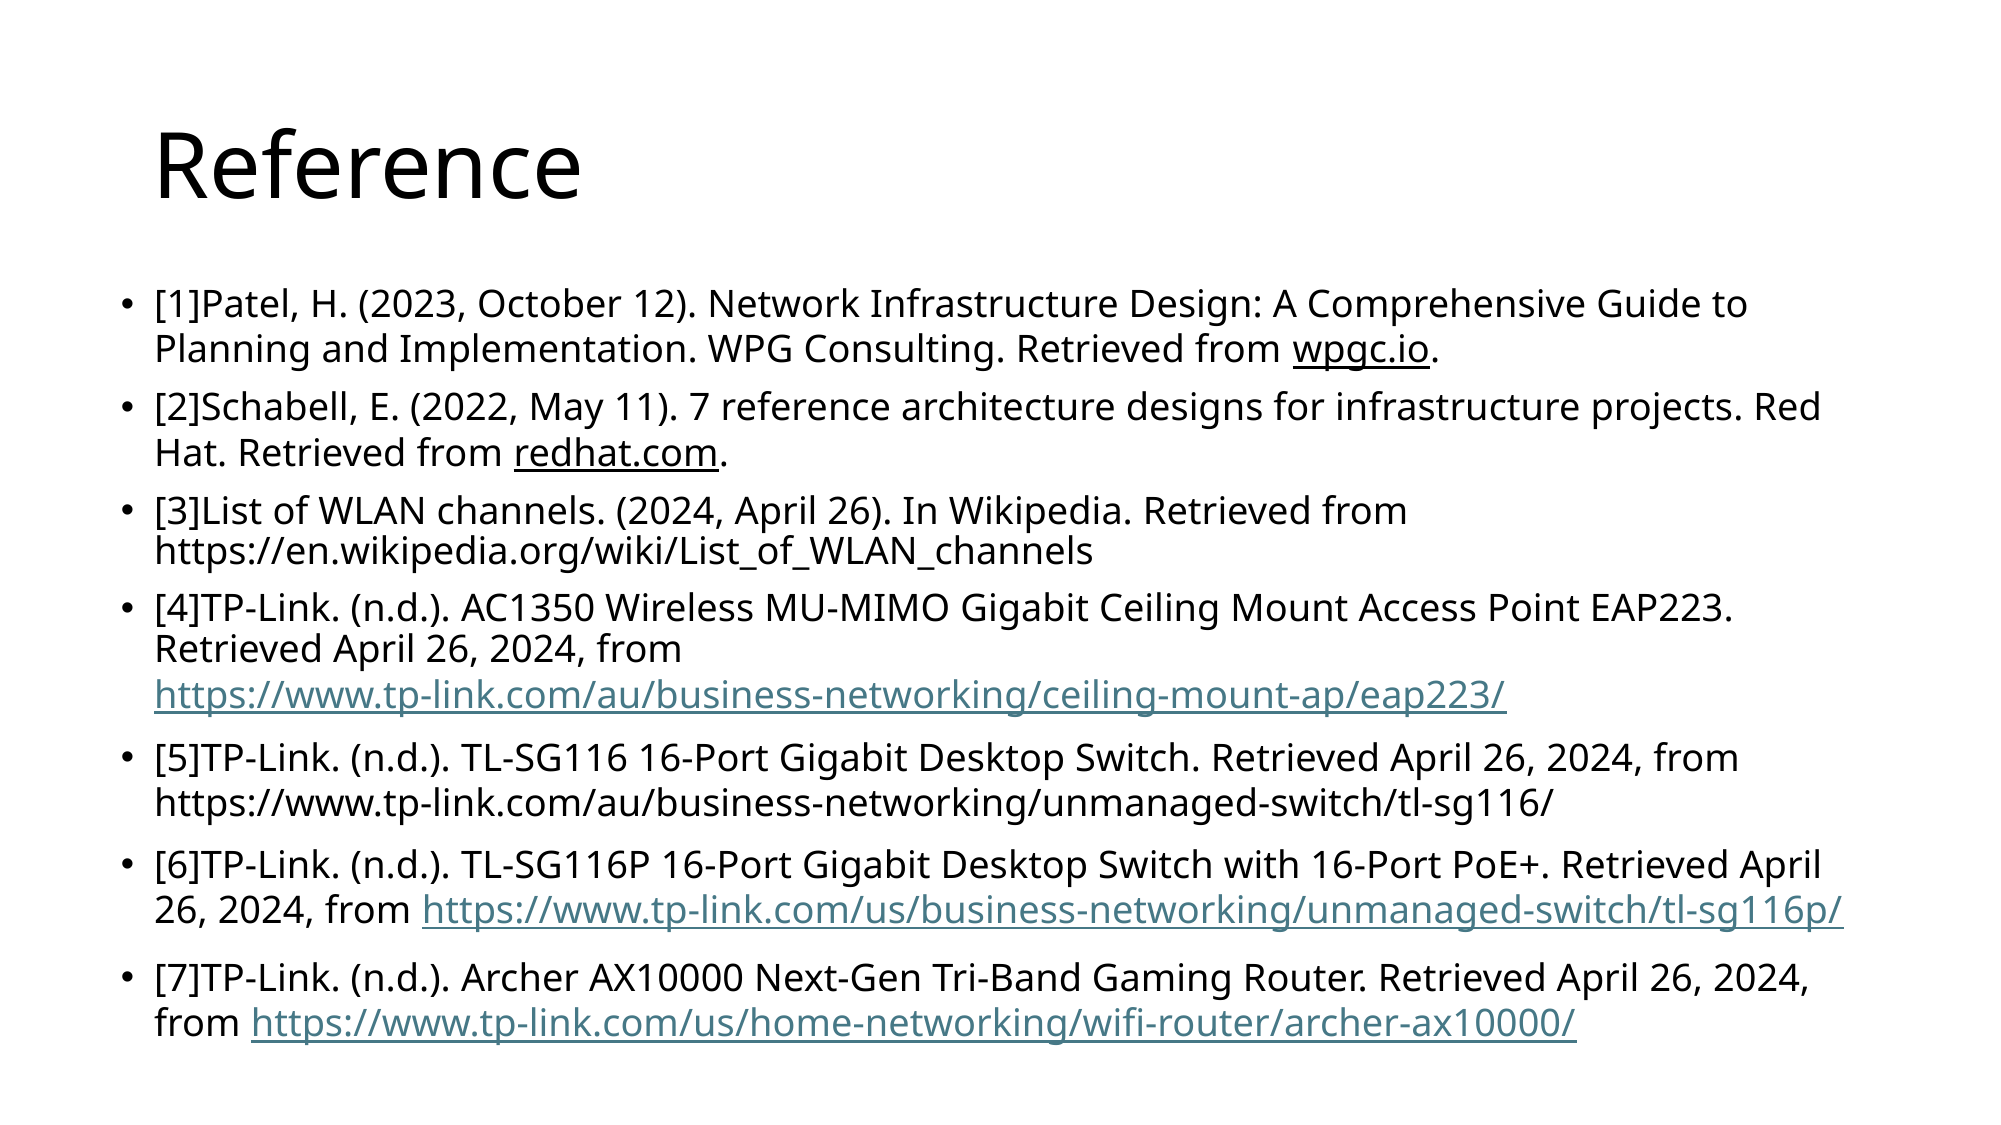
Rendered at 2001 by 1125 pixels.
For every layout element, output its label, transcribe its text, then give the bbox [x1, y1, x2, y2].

title Reference [137, 59, 1863, 277]
list [1]Patel, H. (2023, October 12). Network Infrastructure Design: A Comprehensive Guide to Planning and Implementation. WPG Consulting. Retrieved from wpgc.io. [2]Schabell, E. (2022, May 11). 7 reference architecture designs for infrastructure projects. Red Hat. Retrieved from redhat.com. [3]List of WLAN channels. (2024, April 26). In Wikipedia. Retrieved from https://en.wikipedia.org/wiki/List_of_WLAN_channels [4]TP-Link. (n.d.). AC1350 Wireless MU-MIMO Gigabit Ceiling Mount Access Point EAP223. Retrieved April 26, 2024, from https://www.tp-link.com/au/business-networking/ceiling-mount-ap/eap223/ [5]TP-Link. (n.d.). TL-SG116 16-Port Gigabit Desktop Switch. Retrieved April 26, 2024, from https://www.tp-link.com/au/business-networking/unmanaged-switch/tl-sg116/ [6]TP-Link. (n.d.). TL-SG116P 16-Port Gigabit Desktop Switch with 16-Port PoE+. Retrieved April 26, 2024, from https://www.tp-link.com/us/business-networking/unmanaged-switch/tl-sg116p/ [7]TP-Link. (n.d.). Archer AX10000 Next-Gen Tri-Band Gaming Router. Retrieved April 26, 2024, from https://www.tp-link.com/us/home-networking/wifi-router/archer-ax10000/ [105, 277, 1895, 1061]
